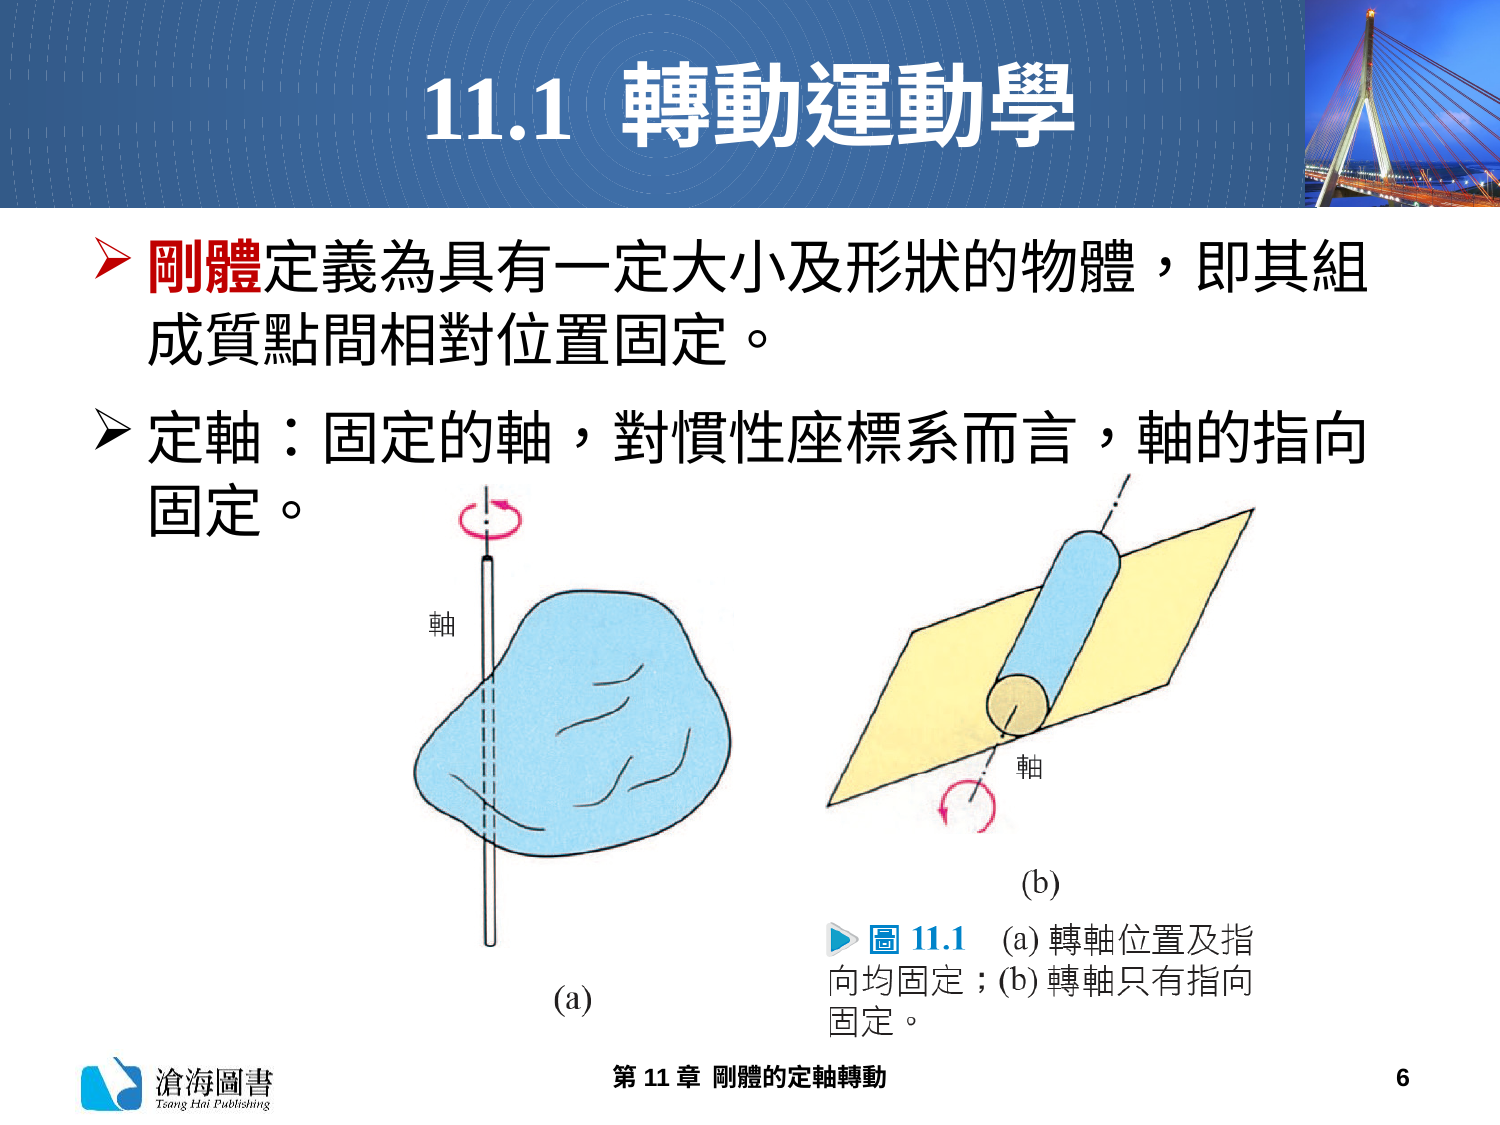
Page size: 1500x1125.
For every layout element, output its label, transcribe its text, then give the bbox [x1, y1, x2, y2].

picture [1305, 0, 1500, 207]
picture [810, 470, 1259, 1045]
footer 第11章 剛體的定軸轉動 [512, 1046, 988, 1107]
picture [404, 478, 751, 1024]
picture [75, 1049, 274, 1118]
list 剛體定義為具有一定大小及形狀的物體，即其組成質點間相對位置固定。 定軸：固定的軸，對慣性座標系而言，軸的指向固定。 [75, 219, 1425, 1043]
title 11.1 轉動運動學 [75, 21, 1425, 185]
slide_number 6 [1074, 1046, 1425, 1107]
